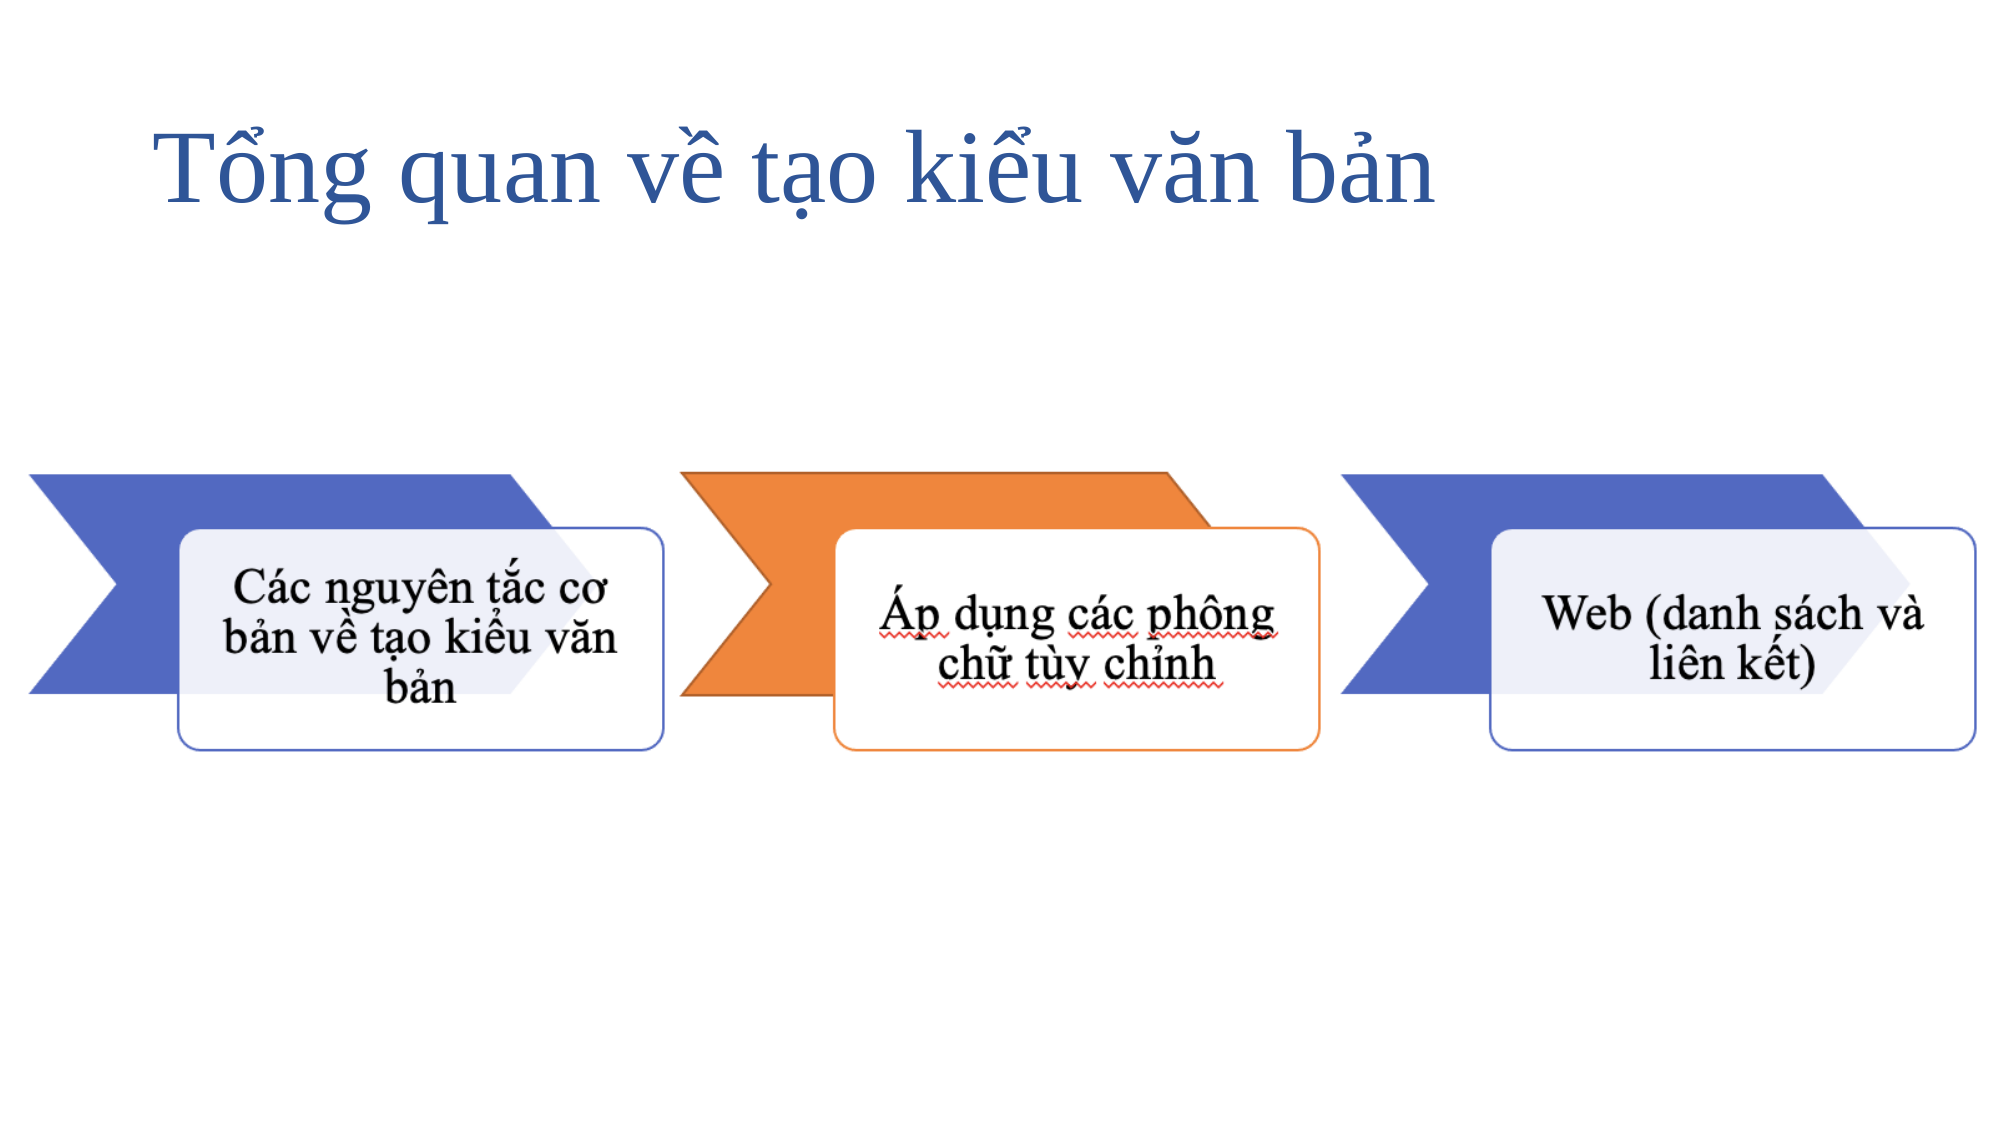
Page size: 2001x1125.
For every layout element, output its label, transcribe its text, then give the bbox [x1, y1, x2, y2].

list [0, 406, 1993, 794]
title Tổng quan về tạo kiểu văn bản [137, 59, 1863, 278]
